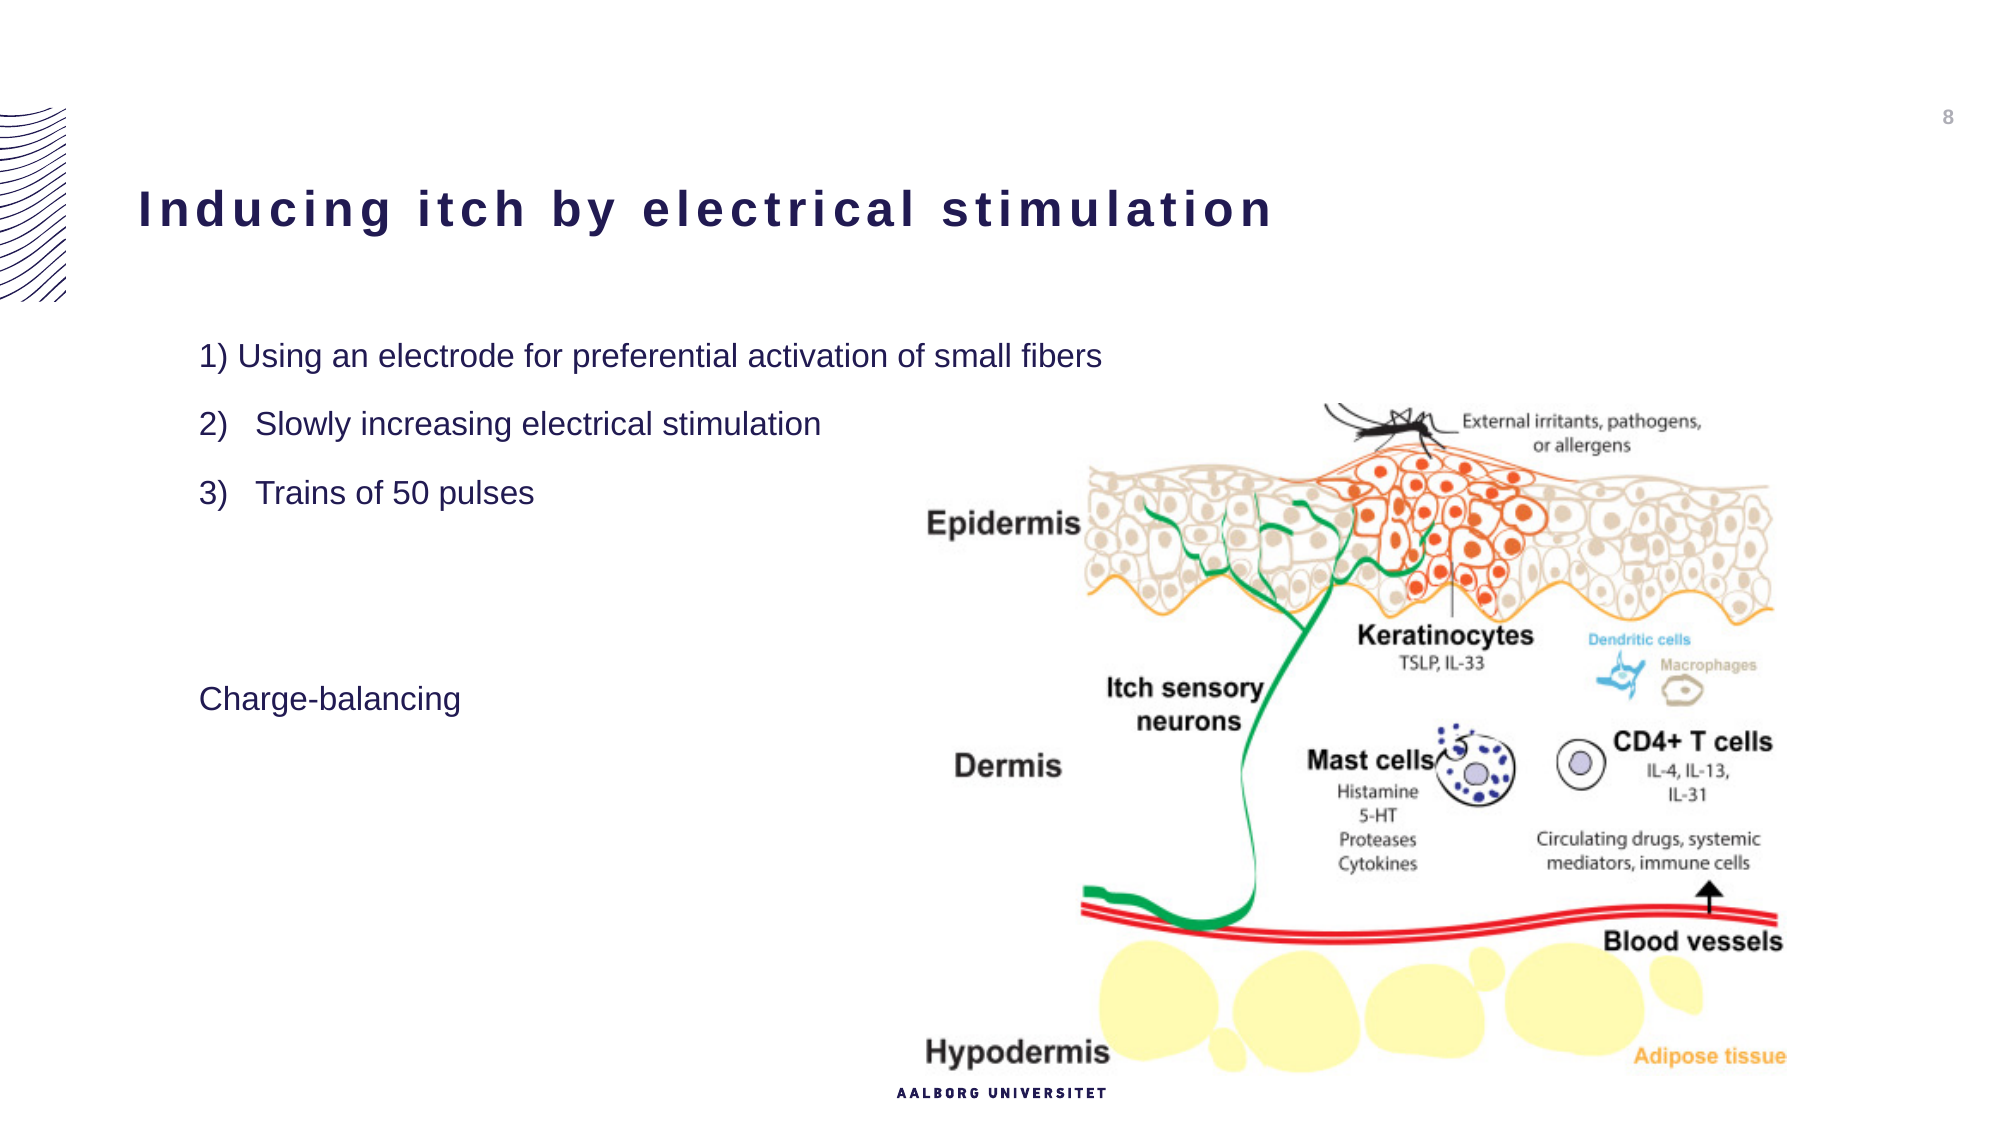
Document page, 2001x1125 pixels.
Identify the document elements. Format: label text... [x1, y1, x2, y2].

text_box 1) Using an electrode for preferential activation of small fibers Slowly increasing electrical stimulation Trains of 50 pulses Charge-balancing [184, 318, 1739, 913]
picture [925, 403, 1787, 1076]
slide_number 8 [1860, 97, 1954, 135]
title Inducing itch by electrical stimulation [138, 176, 1739, 404]
